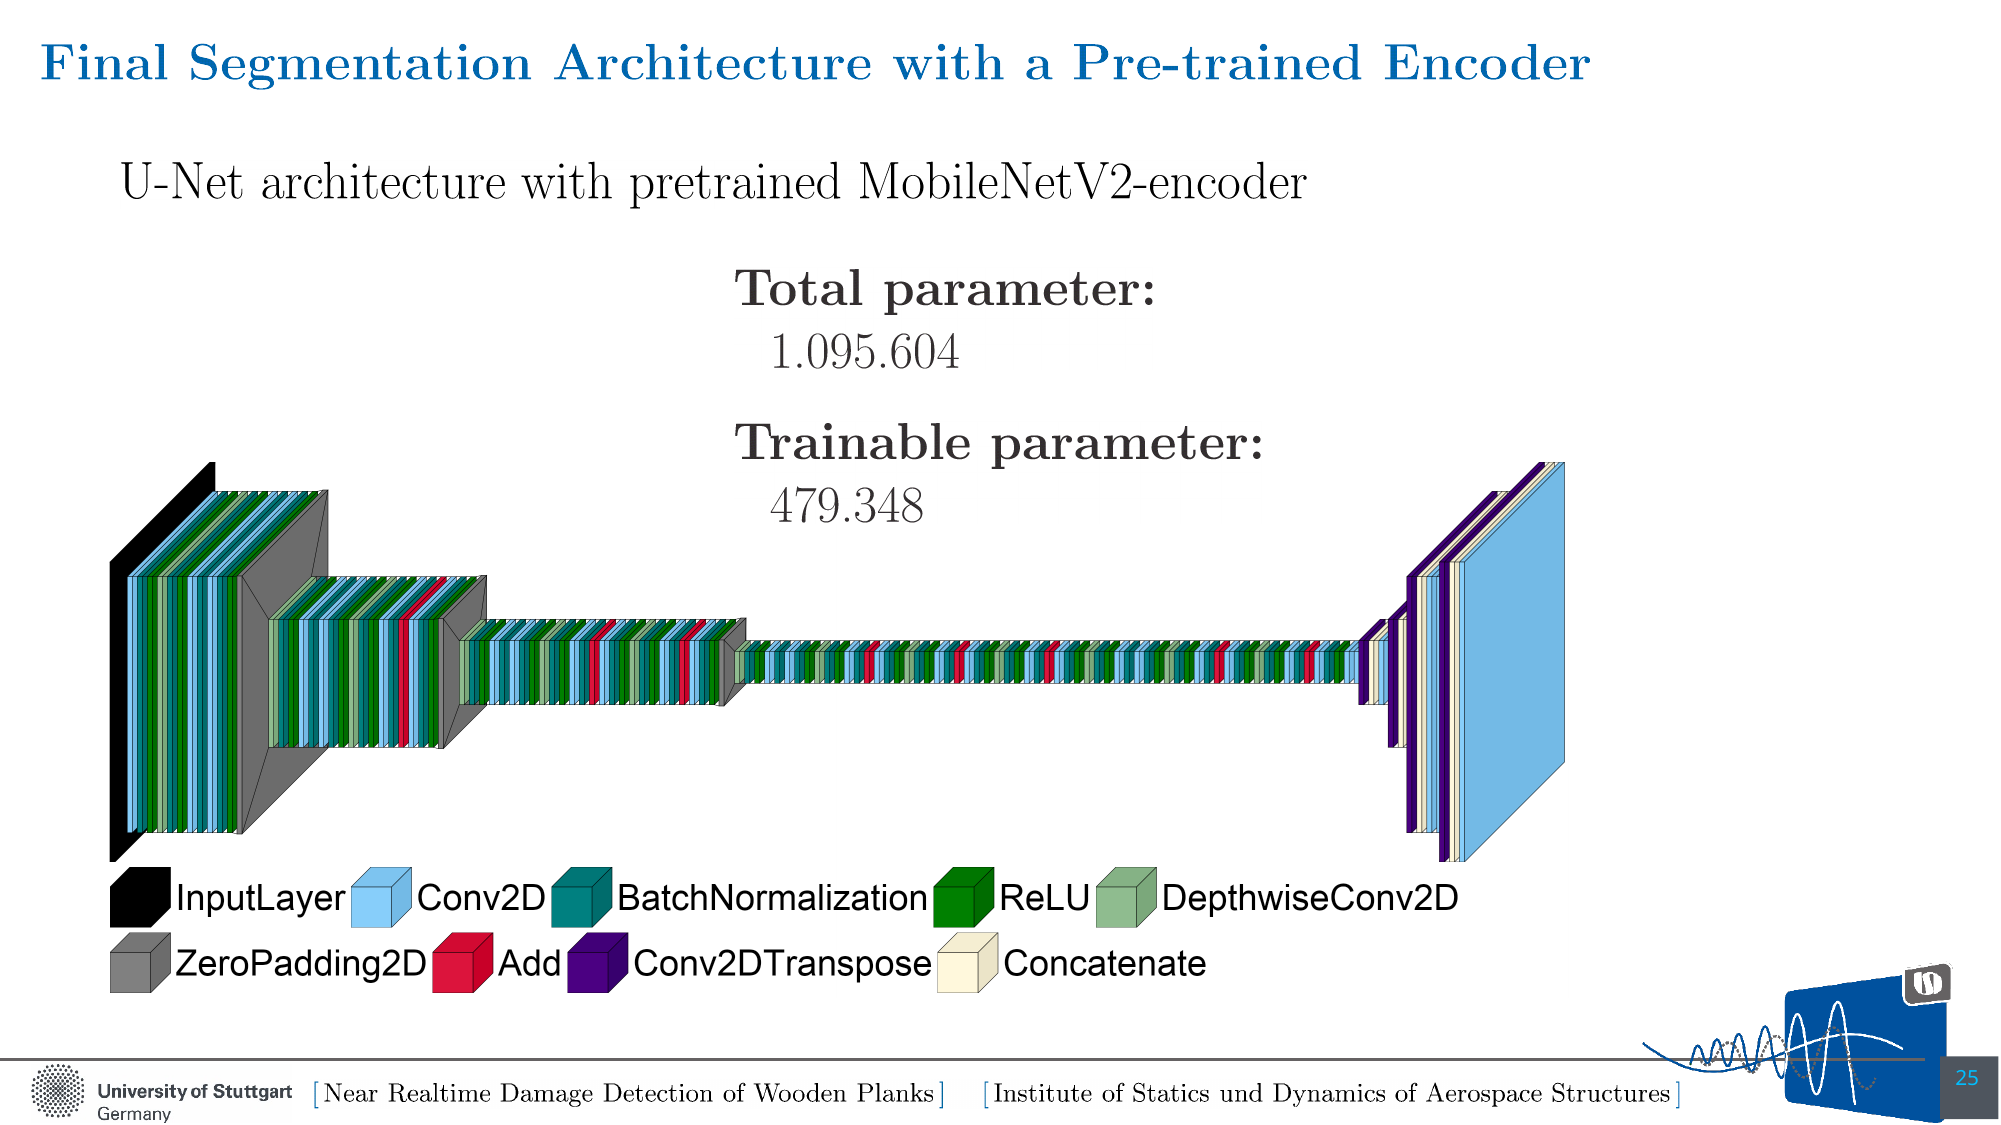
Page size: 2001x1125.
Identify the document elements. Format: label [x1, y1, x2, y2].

picture [733, 266, 1154, 370]
picture [119, 160, 1308, 209]
picture [0, 420, 1953, 1123]
picture [41, 41, 1590, 91]
